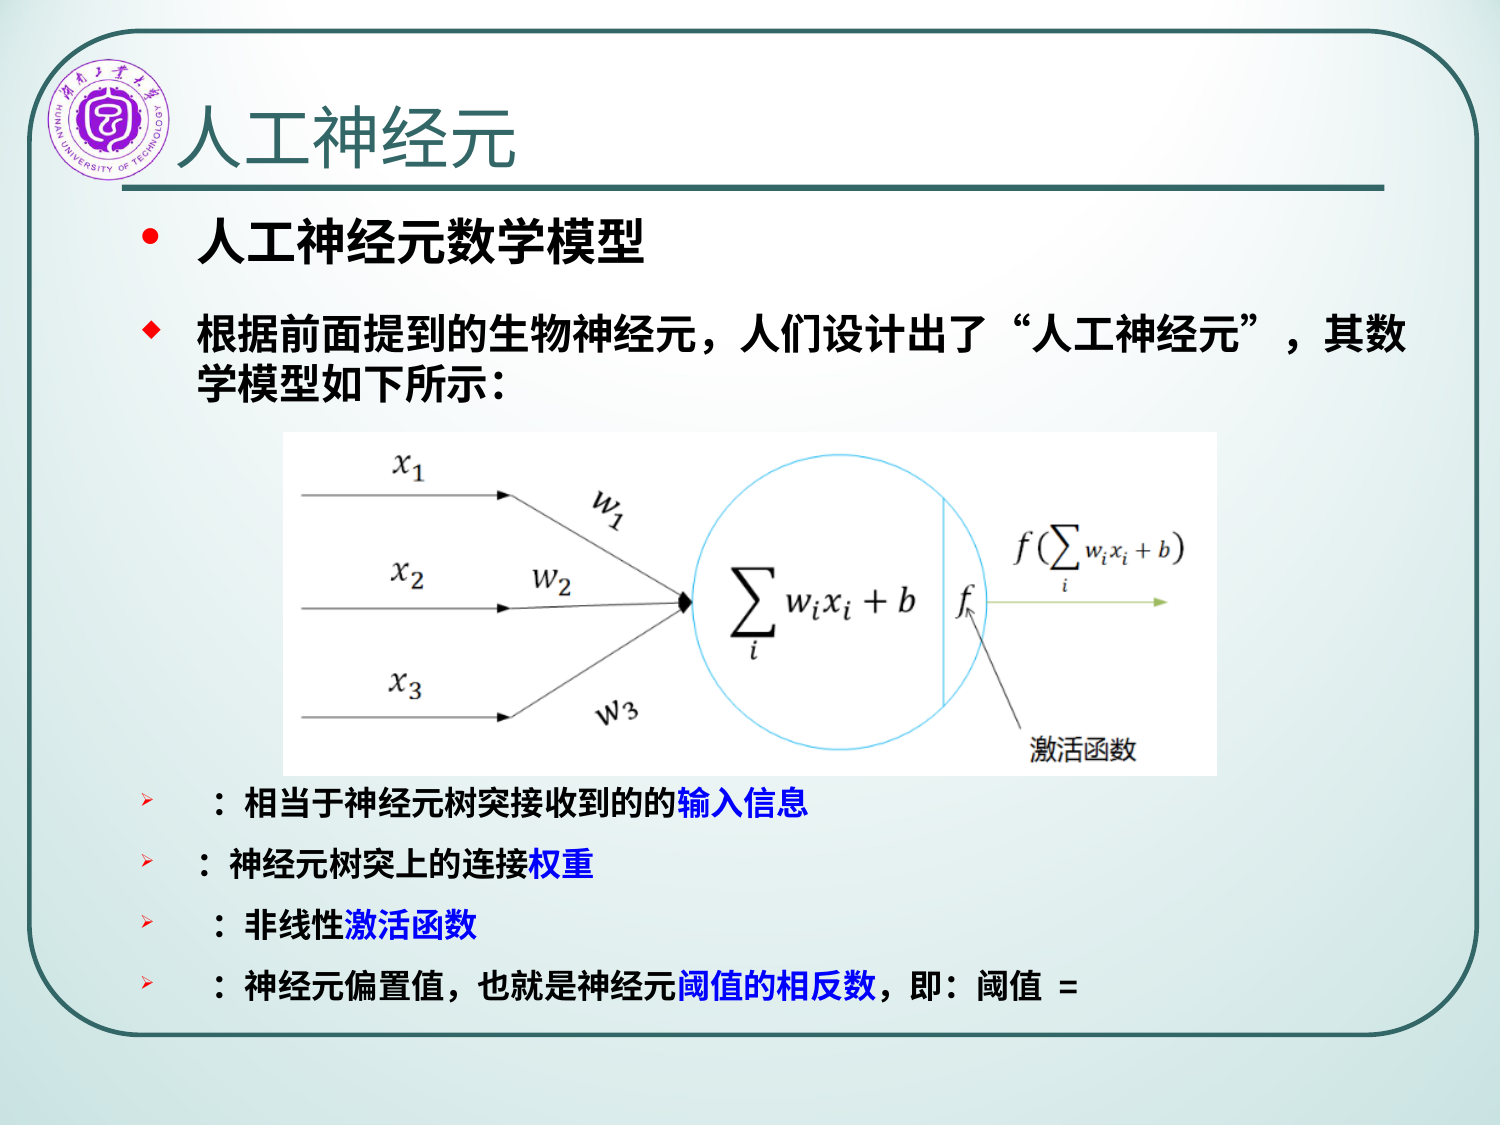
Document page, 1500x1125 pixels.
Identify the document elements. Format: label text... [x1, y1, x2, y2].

picture [0, 0, 1500, 1125]
title 人工神经元 [159, 66, 1422, 185]
